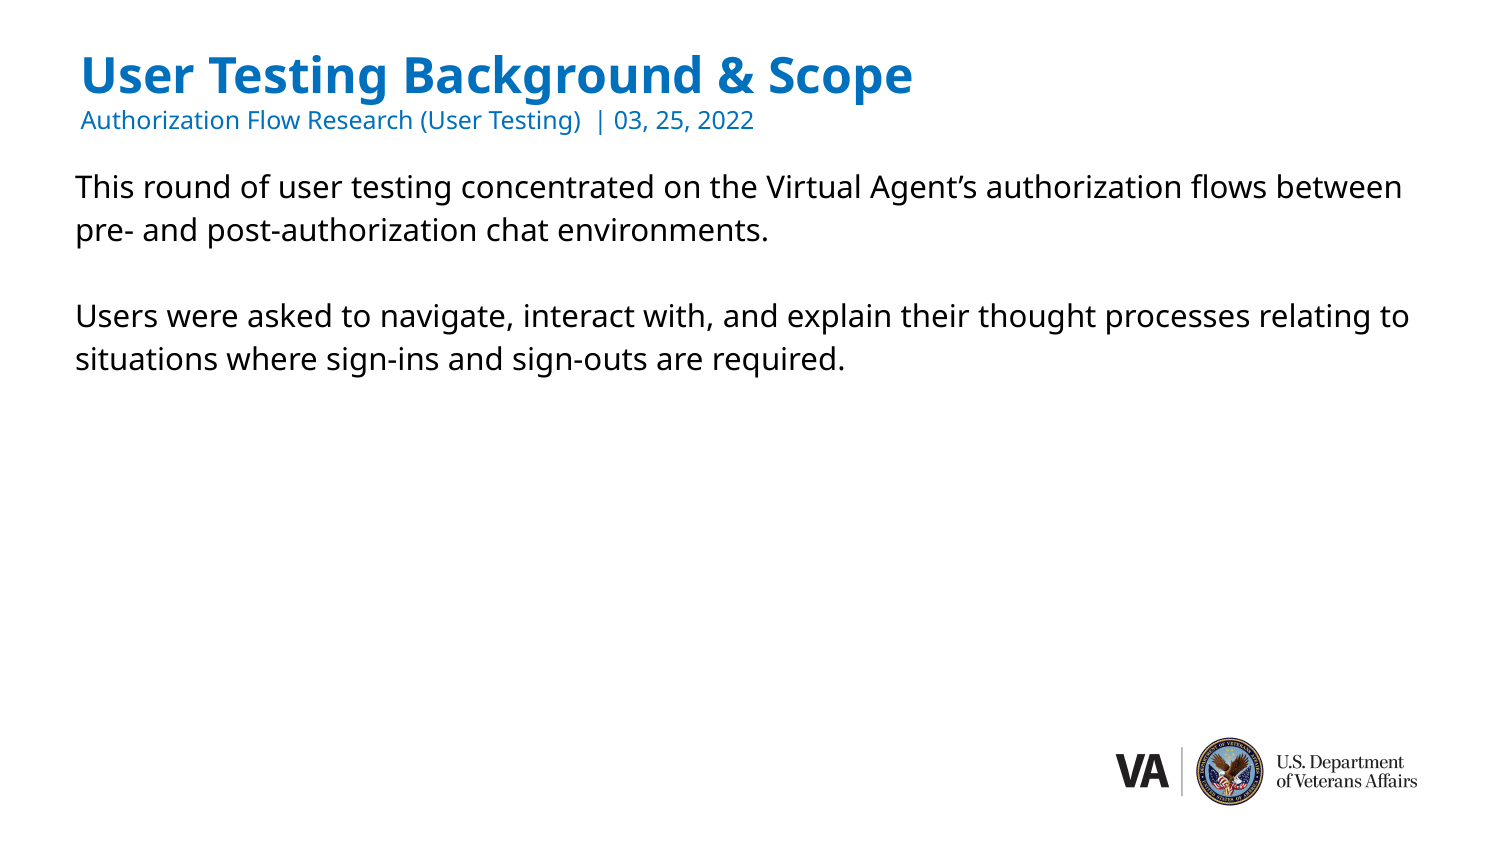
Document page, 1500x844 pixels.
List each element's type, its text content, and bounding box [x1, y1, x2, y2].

text_box This round of user testing concentrated on the Virtual Agent’s authorization flows between pre- and post-authorization chat environments. Users were asked to navigate, interact with, and explain their thought processes relating to situations where sign-ins and sign-outs are required. [74, 150, 1425, 812]
title Authorization Flow Research (User Testing) | 03, 25, 2022 [75, 99, 1439, 141]
picture [1109, 731, 1426, 812]
title User Testing Background & Scope [75, 37, 1313, 99]
